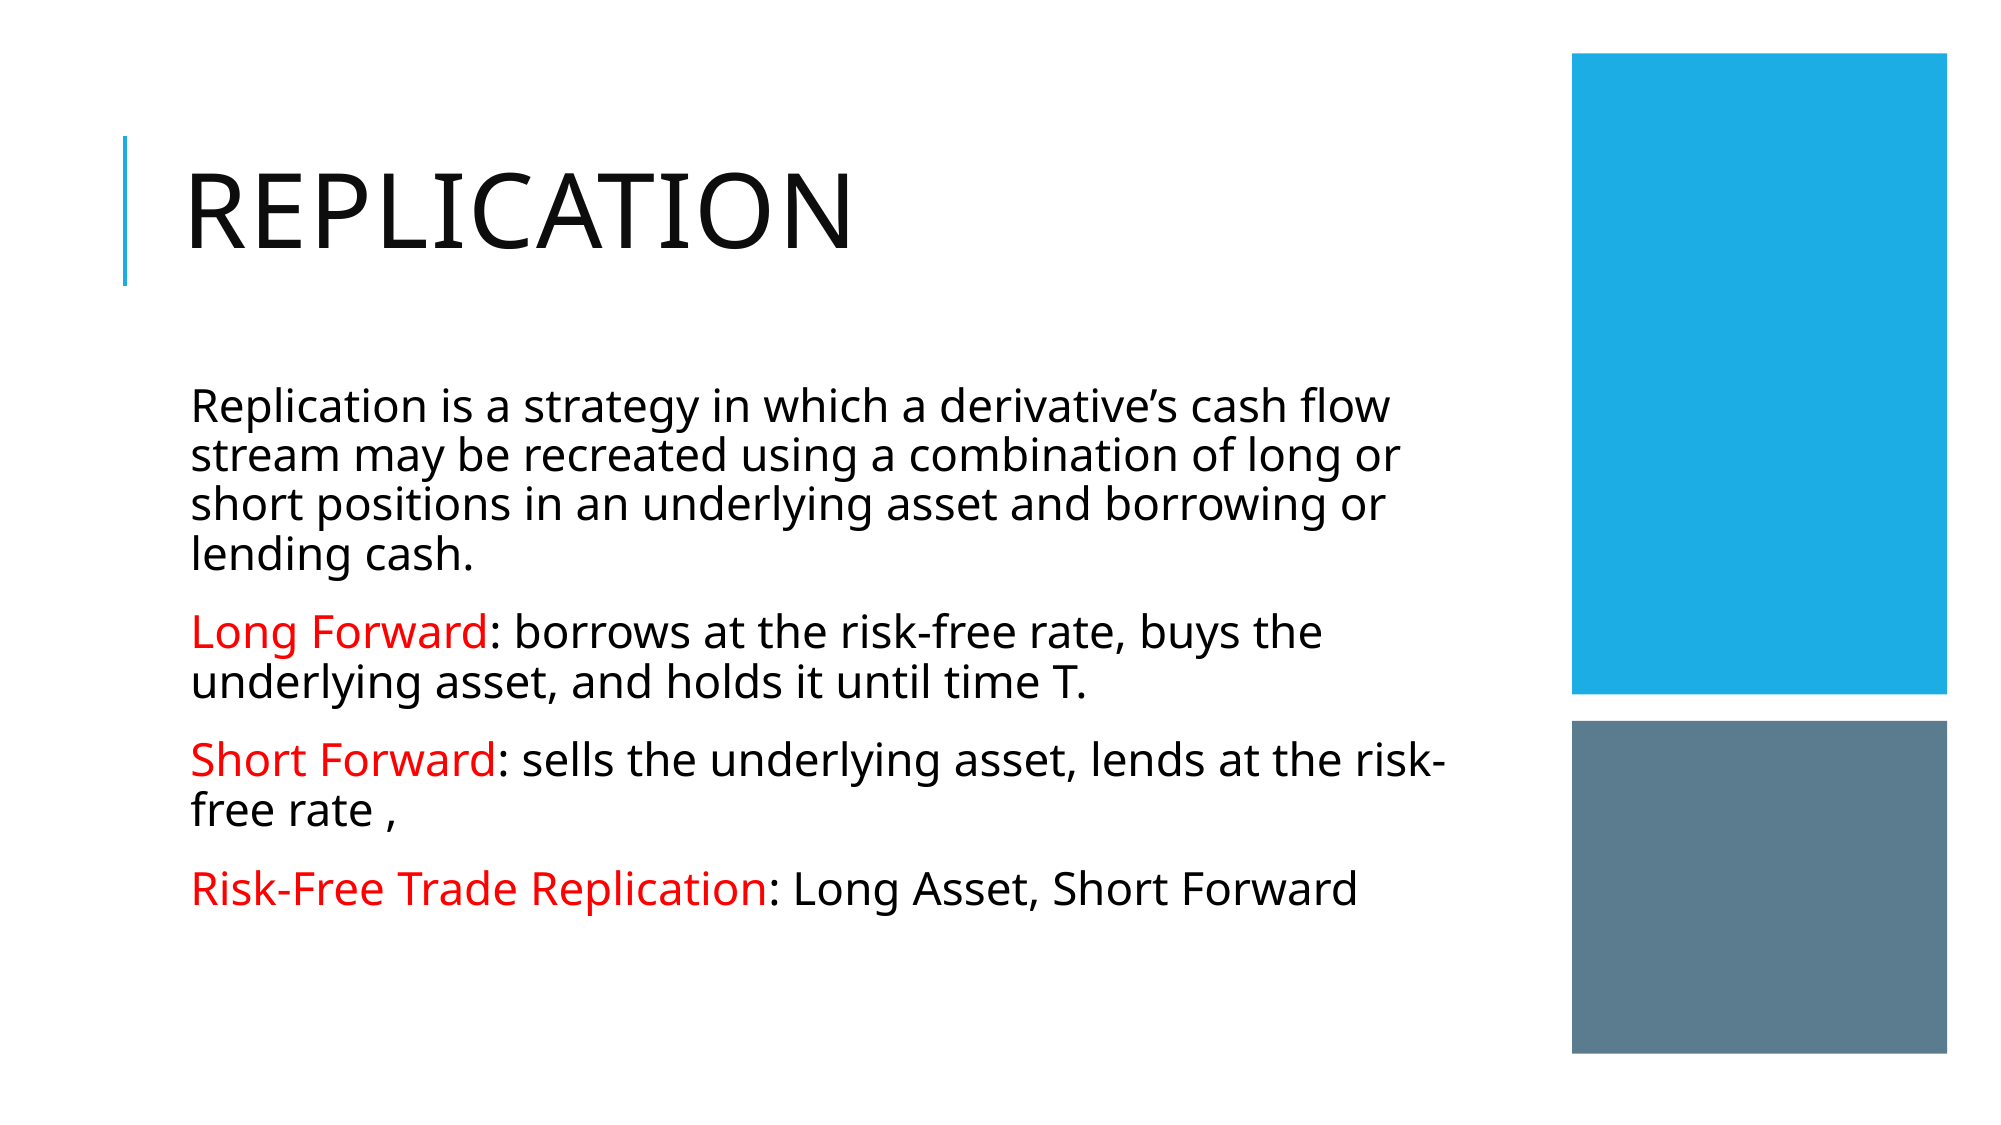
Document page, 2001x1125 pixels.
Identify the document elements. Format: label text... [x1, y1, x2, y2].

list Replication is a strategy in which a derivative’s cash flow stream may be recreated using a combination of long or short positions in an underlying asset and borrowing or lending cash. Long Forward: borrows at the risk-free rate, buys the underlying asset, and holds it until time T. Short Forward: sells the underlying asset, lends at the risk-free rate , Risk-Free Trade Replication: Long Asset, Short Forward [168, 375, 1484, 1035]
title replication [168, 96, 1484, 342]
text_box [1571, 52, 1948, 696]
text_box [1571, 720, 1948, 1055]
